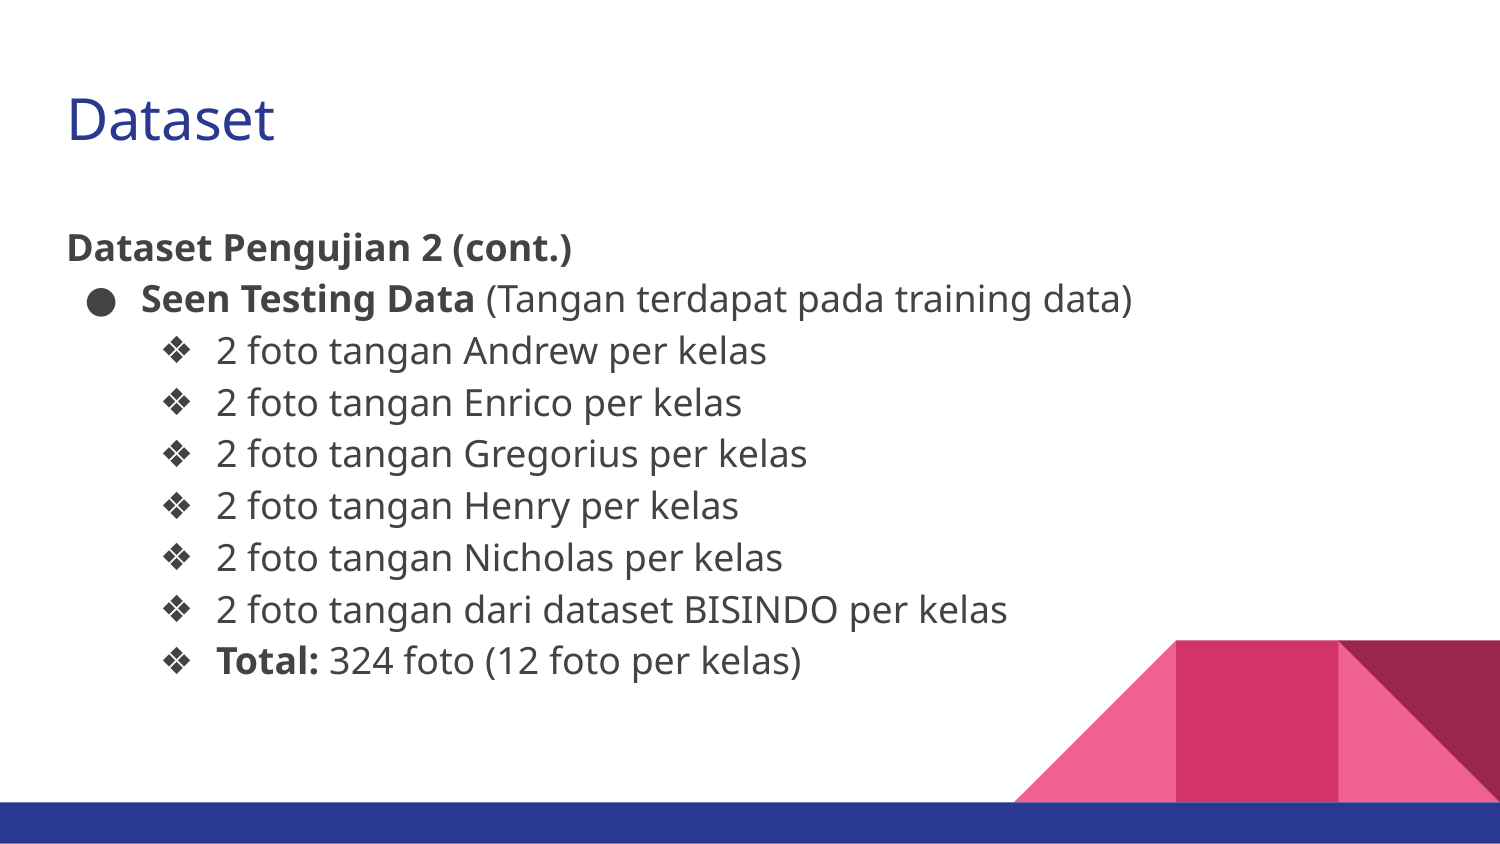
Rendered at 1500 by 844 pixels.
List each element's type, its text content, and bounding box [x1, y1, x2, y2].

title Dataset [51, 67, 1449, 167]
list Dataset Pengujian 2 (cont.) Seen Testing Data (Tangan terdapat pada training data) 2 foto tangan Andrew per kelas 2 foto tangan Enrico per kelas 2 foto tangan Gregorius per kelas 2 foto tangan Henry per kelas 2 foto tangan Nicholas per kelas 2 foto tangan dari dataset BISINDO per kelas Total: 324 foto (12 foto per kelas) [51, 201, 1449, 750]
